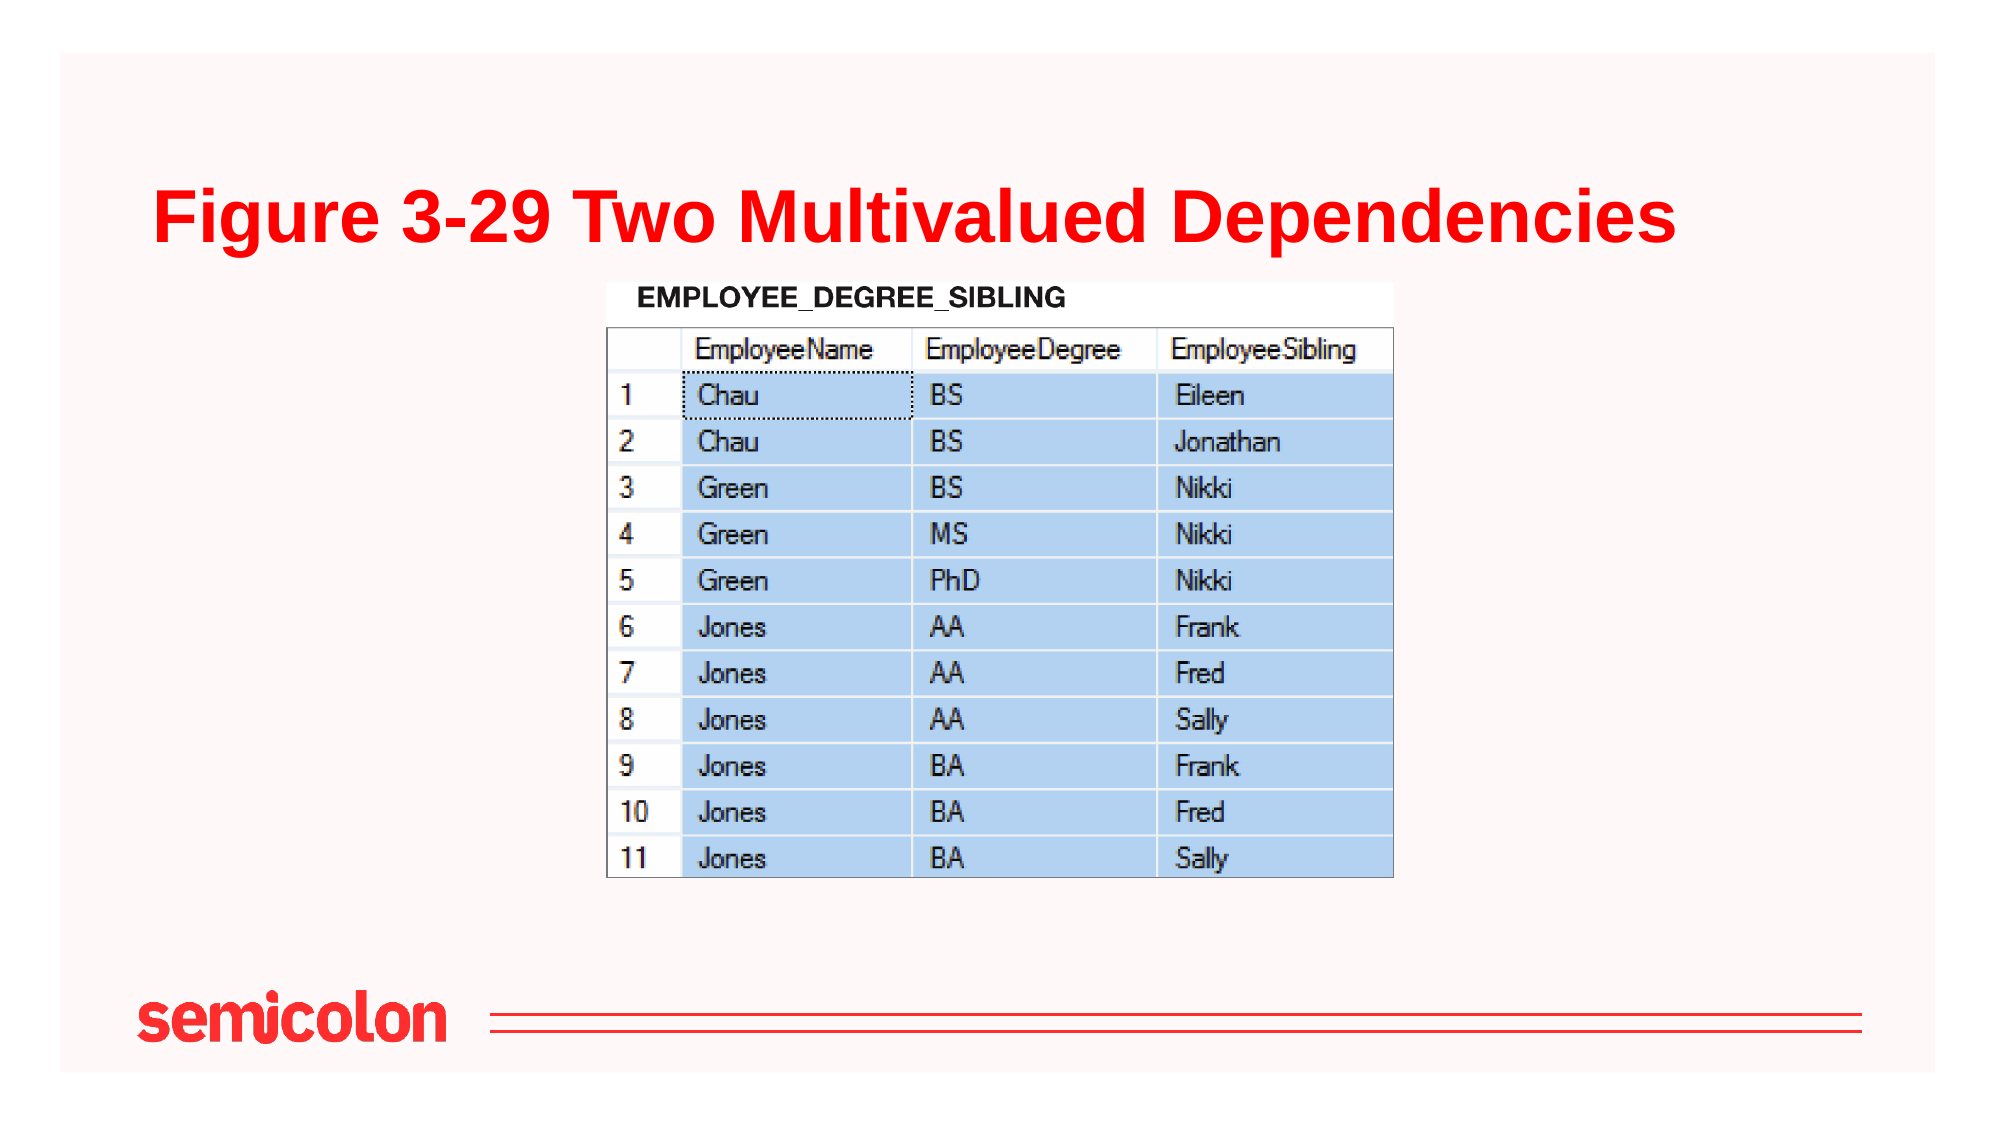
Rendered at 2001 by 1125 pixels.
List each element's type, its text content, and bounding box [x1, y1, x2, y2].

title Figure 3-29 Two Multivalued Dependencies [137, 129, 1863, 309]
picture [606, 282, 1394, 878]
picture [137, 990, 446, 1044]
